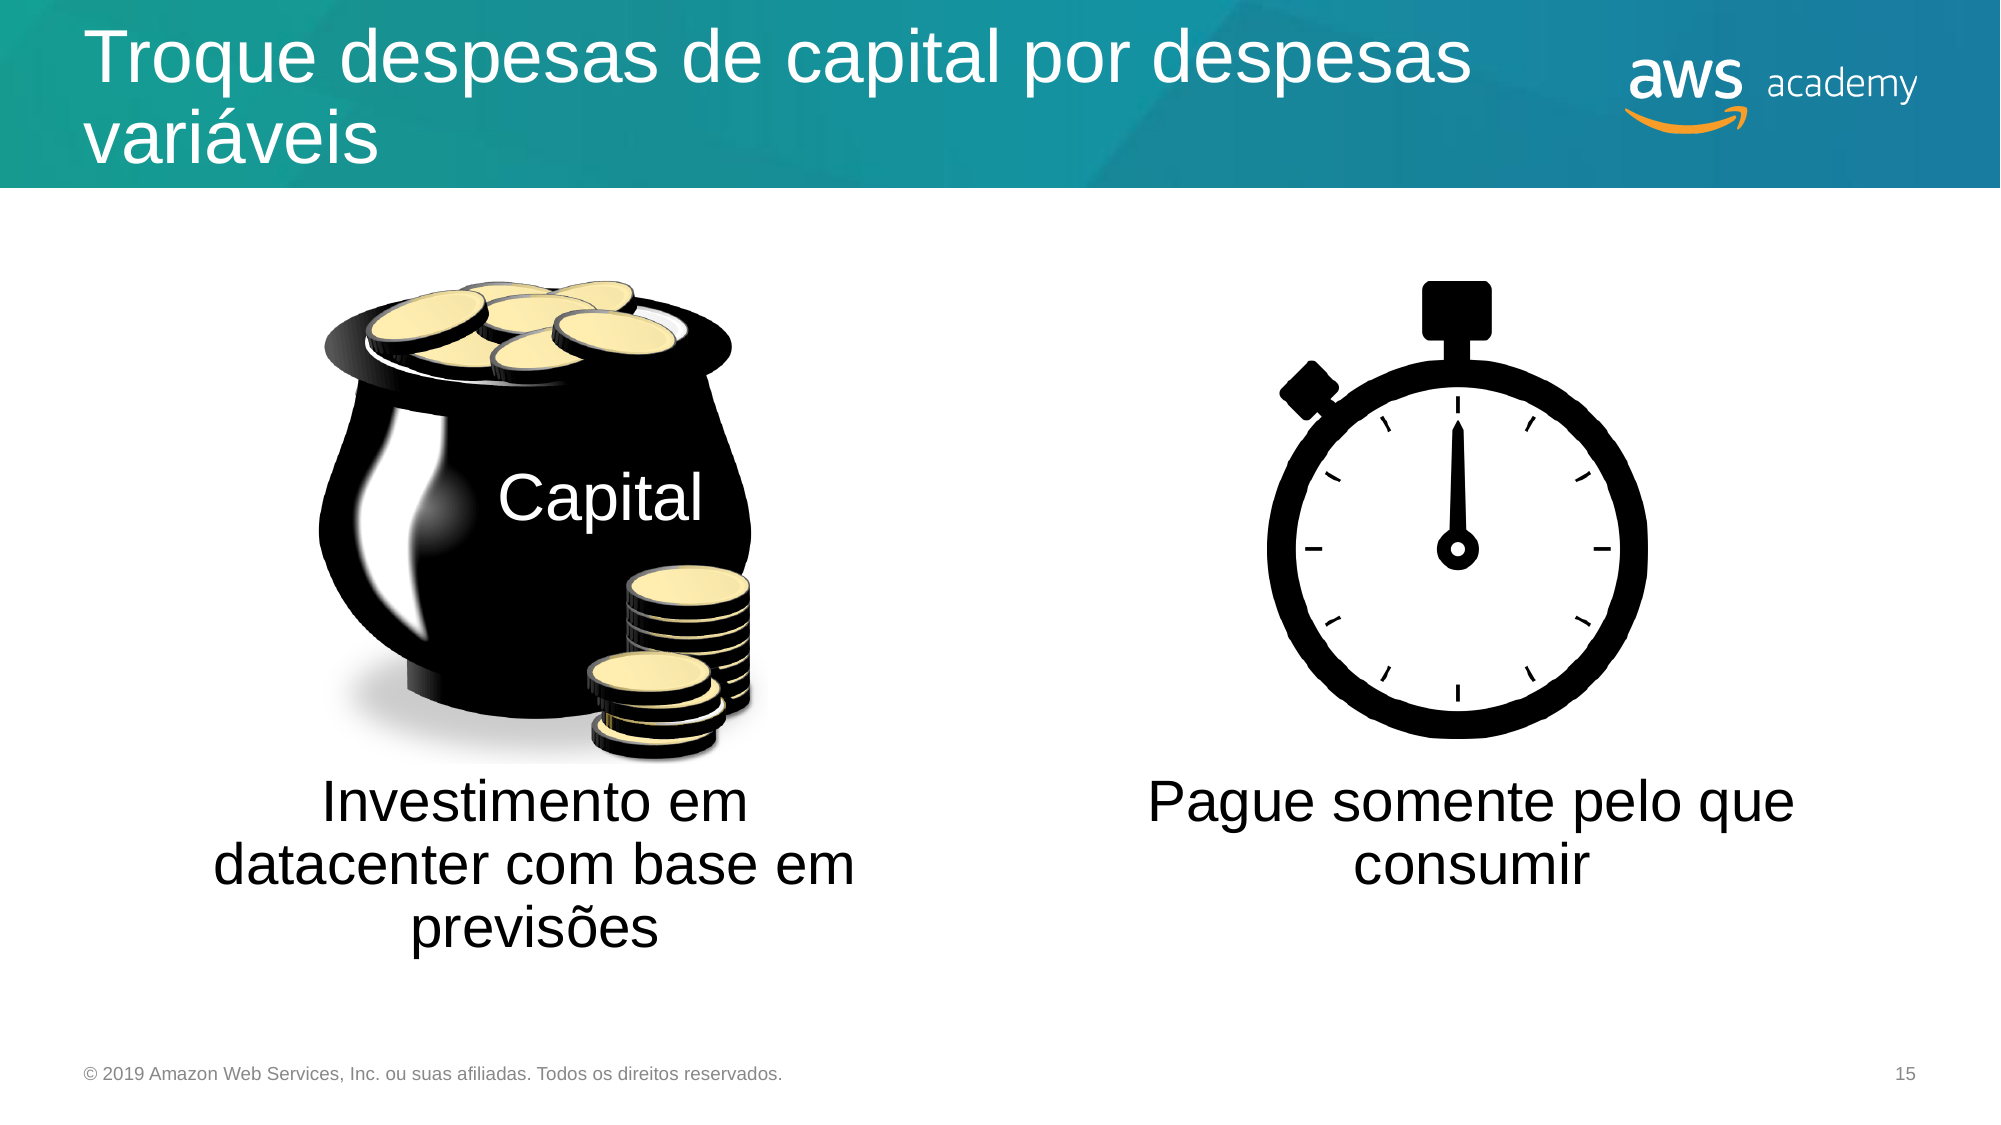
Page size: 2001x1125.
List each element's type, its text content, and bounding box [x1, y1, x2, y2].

title Troque despesas de capital por despesas variáveis [68, 59, 1575, 138]
footer © 2019 Amazon Web Services, Inc. ou suas afiliadas. Todos os direitos reservados. [68, 1042, 813, 1103]
picture [1266, 280, 1648, 739]
text_box Pague somente pelo que consumir [1126, 764, 1819, 919]
list Investimento em datacenter com base em previsões [184, 763, 887, 919]
picture [0, 0, 2000, 188]
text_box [303, 272, 768, 767]
slide_number ‹#› [1481, 1042, 1932, 1103]
